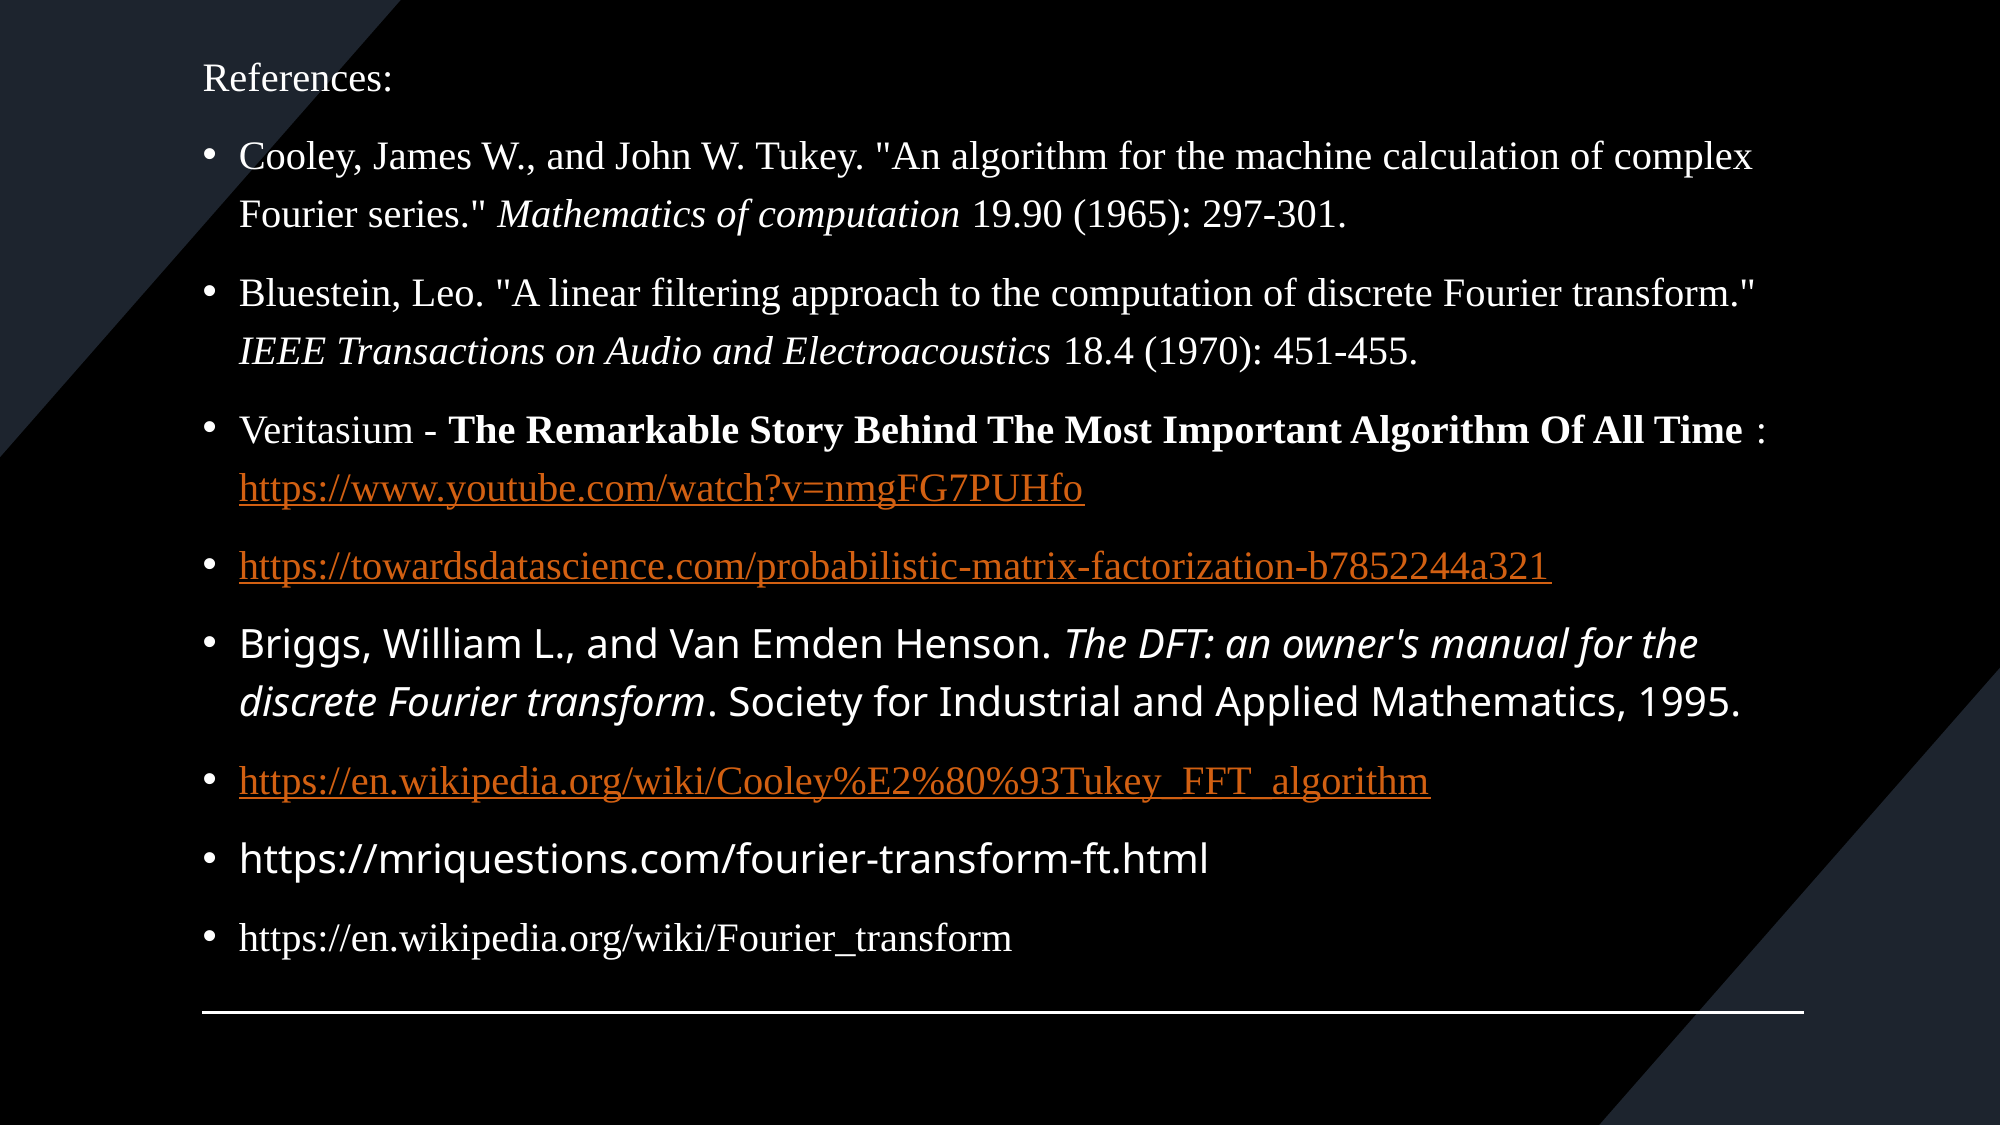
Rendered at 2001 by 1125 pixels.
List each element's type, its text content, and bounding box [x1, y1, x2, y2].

list References: Cooley, James W., and John W. Tukey. "An algorithm for the machine calculation of complex Fourier series." Mathematics of computation 19.90 (1965): 297-301. Bluestein, Leo. "A linear filtering approach to the computation of discrete Fourier transform." IEEE Transactions on Audio and Electroacoustics 18.4 (1970): 451-455. Veritasium - The Remarkable Story Behind The Most Important Algorithm Of All Time : https://www.youtube.com/watch?v=nmgFG7PUHfo https://towardsdatascience.com/probabilistic-matrix-factorization-b7852244a321 Briggs, William L., and Van Emden Henson. The DFT: an owner's manual for the discrete Fourier transform. Society for Industrial and Applied Mathematics, 1995. https://en.wikipedia.org/wiki/Cooley%E2%80%93Tukey_FFT_algorithm https://mriquestions.com/fourier-transform-ft.html https://en.wikipedia.org/wiki/Fourier_transform [187, 33, 1813, 968]
